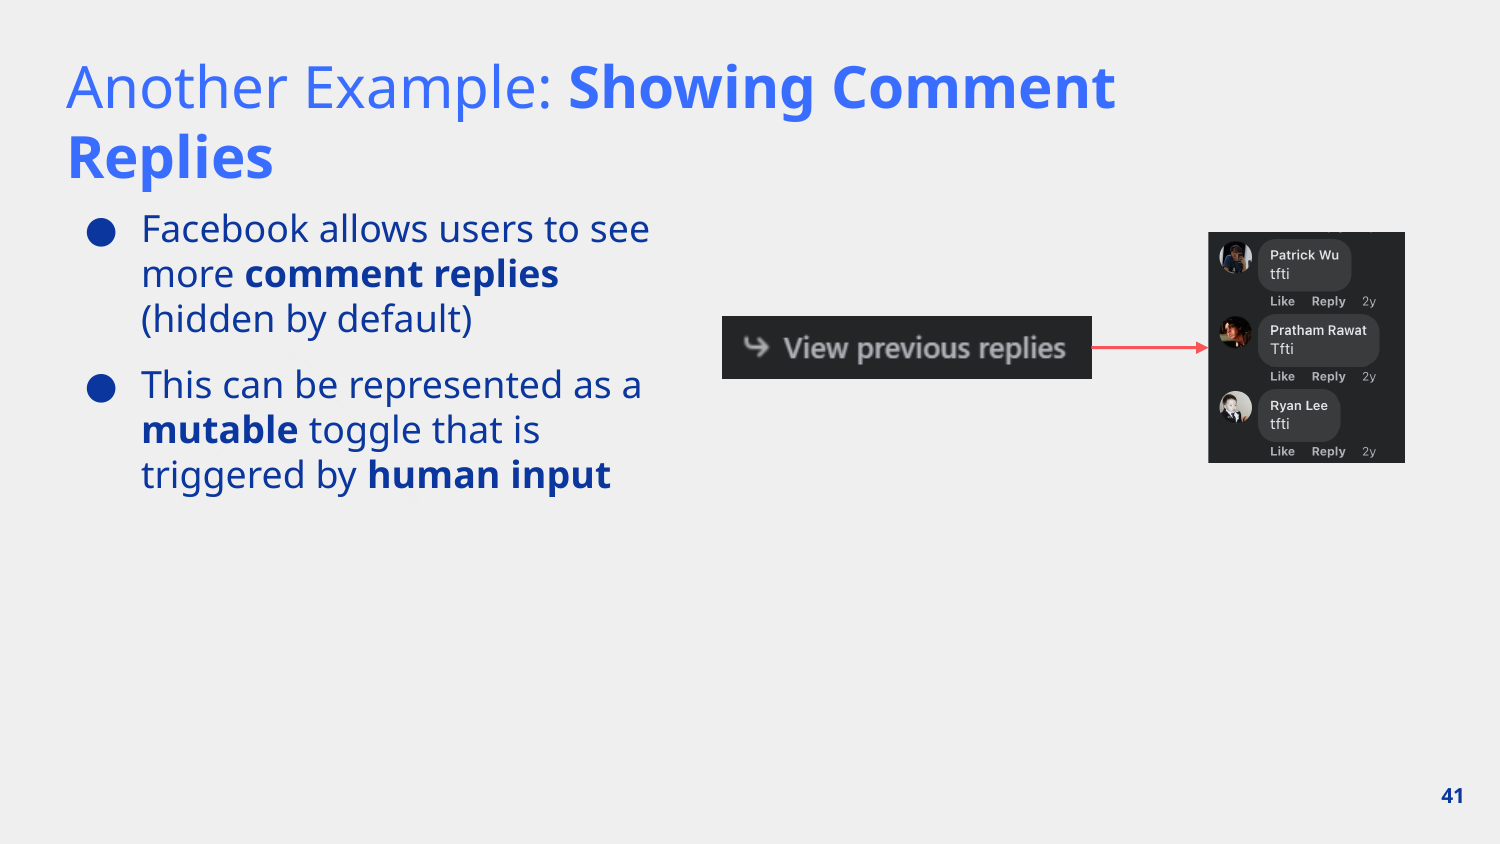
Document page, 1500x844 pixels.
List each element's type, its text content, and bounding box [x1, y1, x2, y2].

slide_number 41 [1389, 764, 1480, 830]
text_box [180, 348, 295, 505]
title Another Example: Showing Comment Replies [51, 72, 1320, 167]
title Facebook allows users to see more comment replies (hidden by default) This can be represented as a mutable toggle that is triggered by human input [51, 190, 702, 723]
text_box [296, 348, 419, 505]
picture [722, 316, 1092, 380]
picture [1208, 232, 1406, 464]
